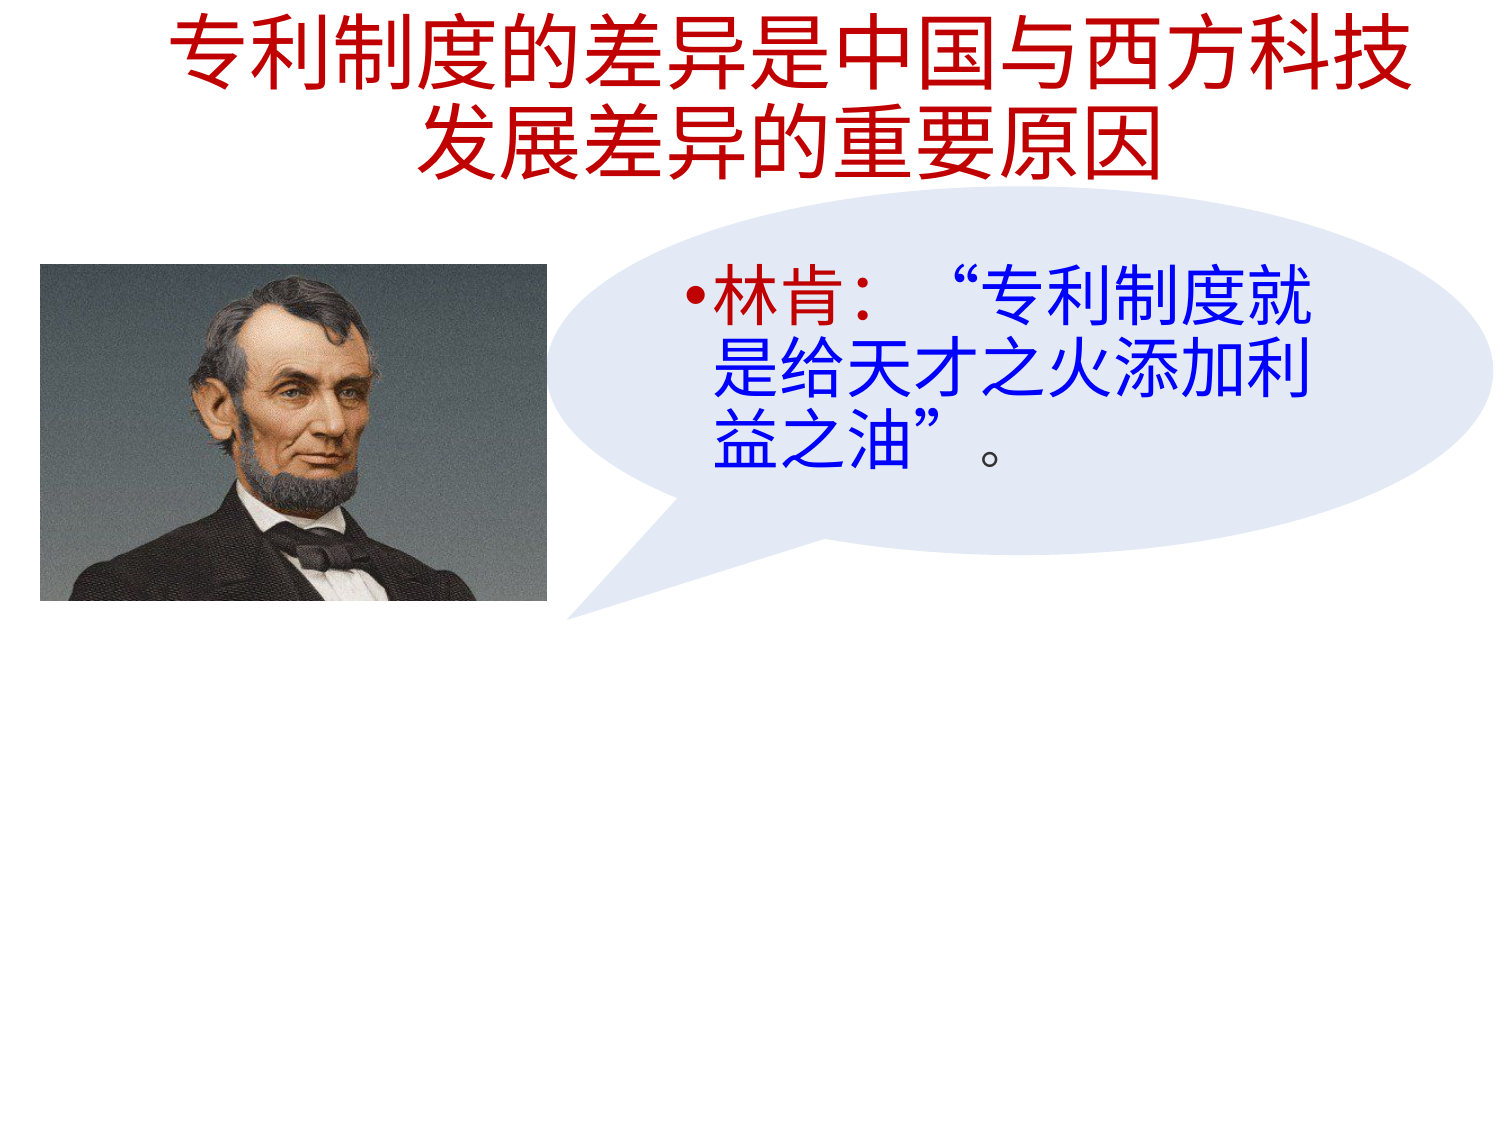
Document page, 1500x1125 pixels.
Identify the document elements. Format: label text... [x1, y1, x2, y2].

text_box 林肯：“专利制度就是给天才之火添加利益之油”。 [547, 211, 1495, 623]
title 专利制度的差异是中国与西方科技发展差异的重要原因 [143, 0, 1438, 211]
picture [40, 264, 547, 601]
